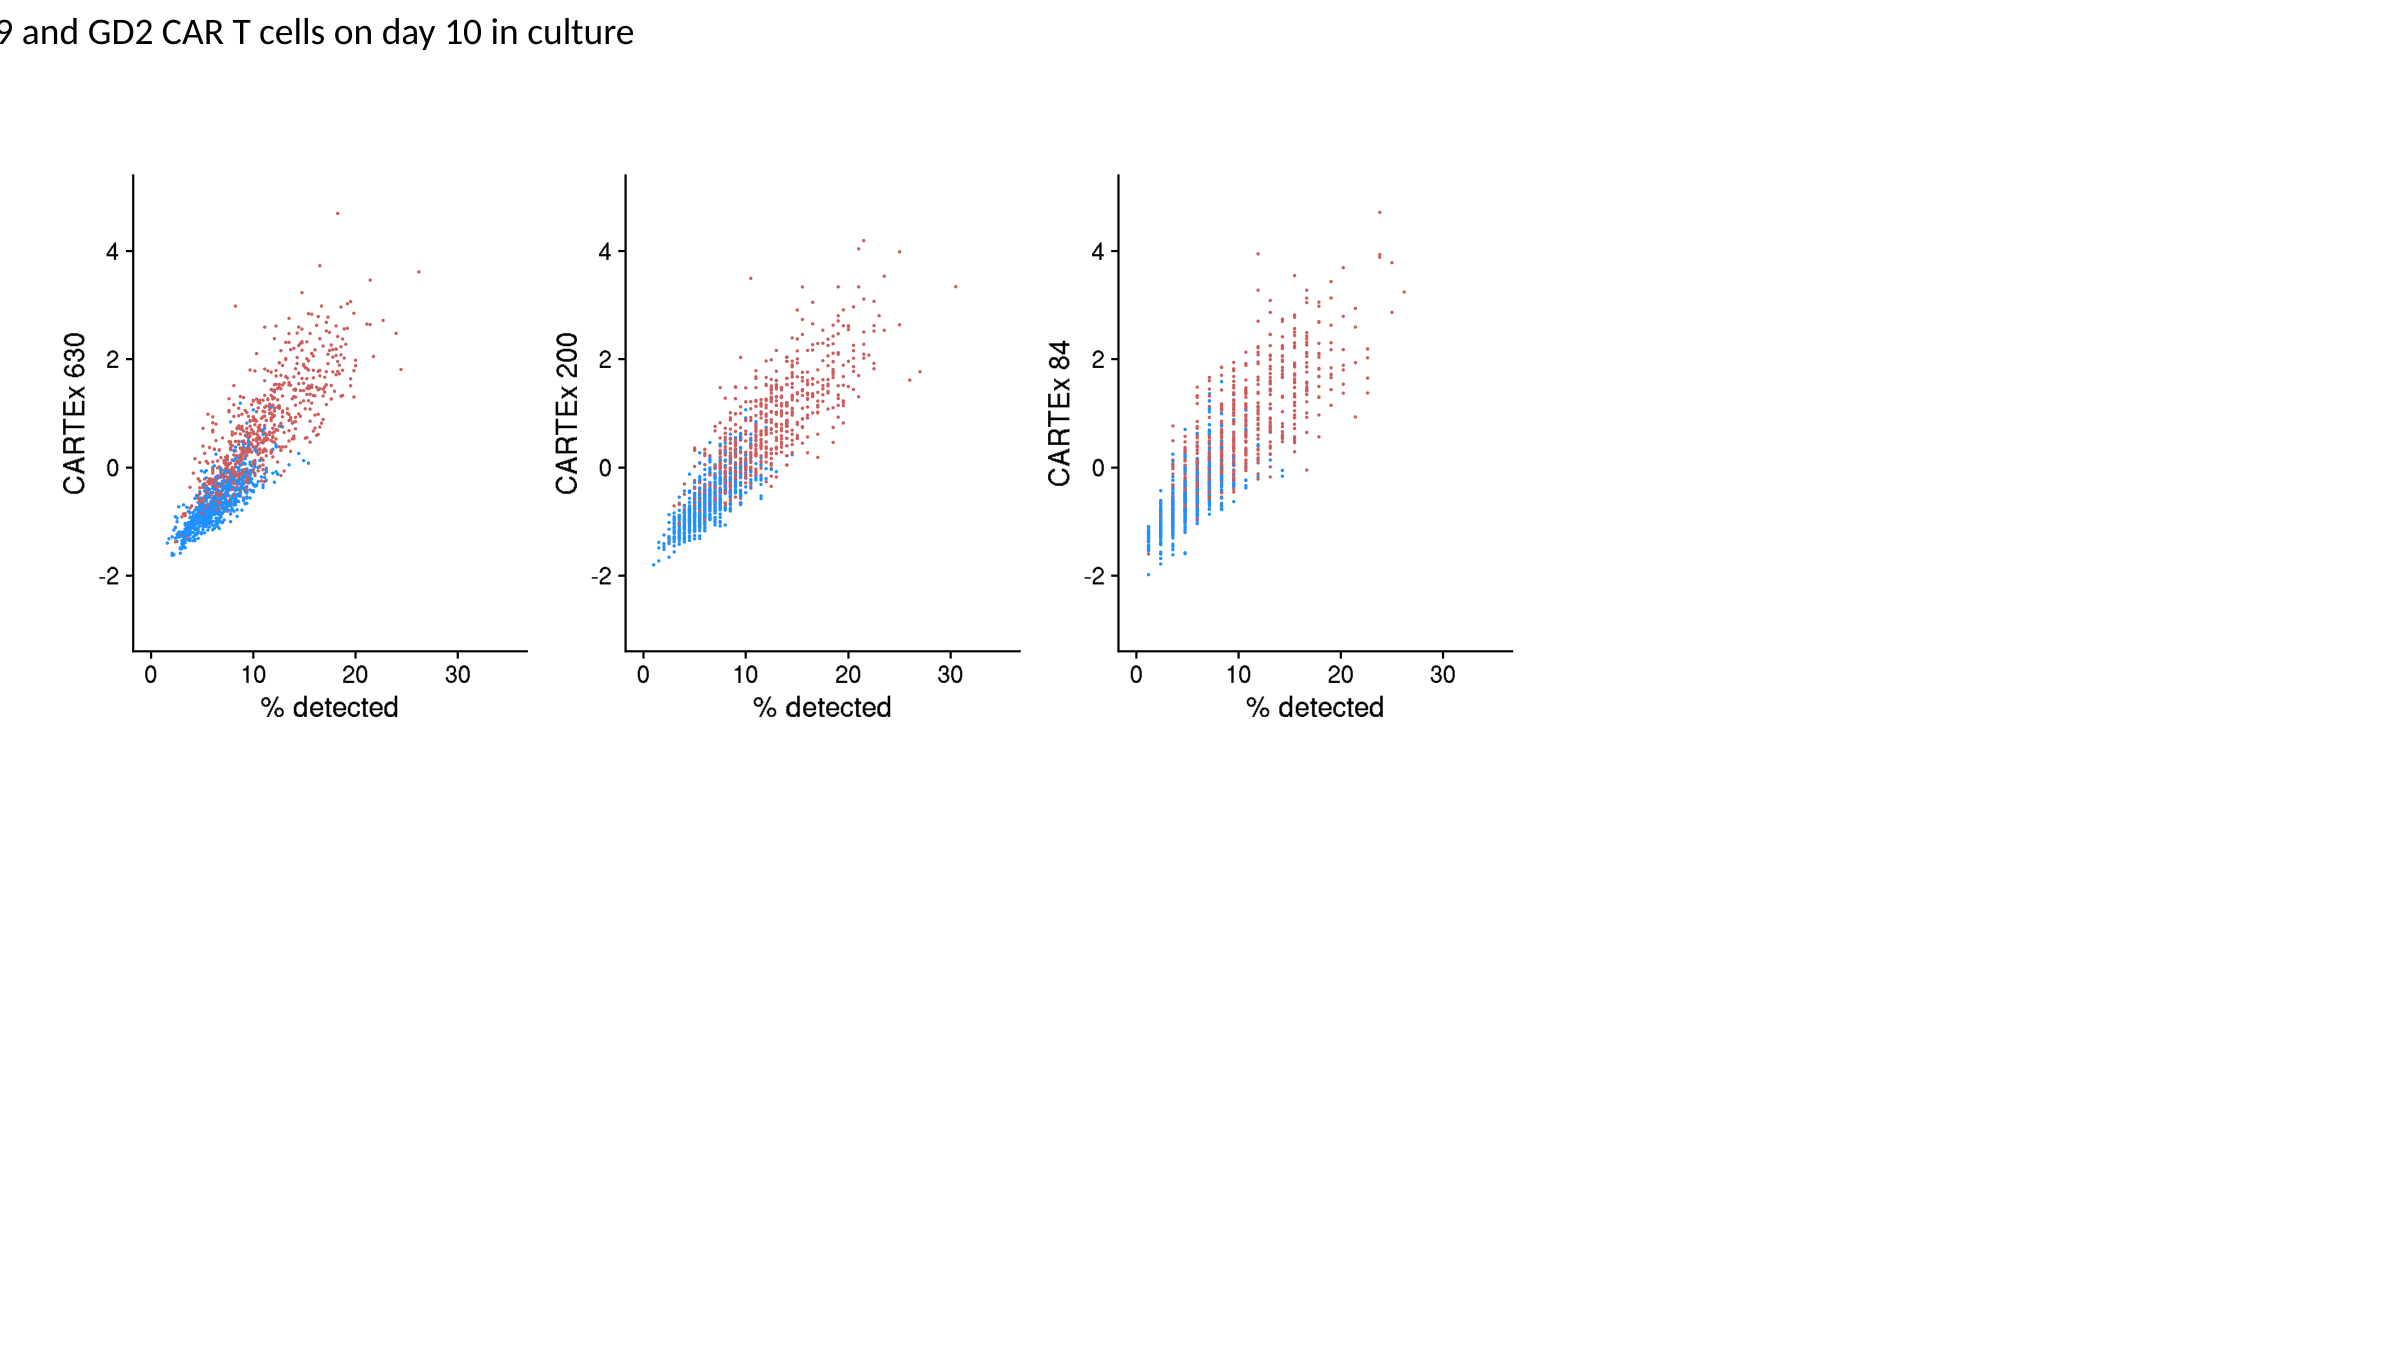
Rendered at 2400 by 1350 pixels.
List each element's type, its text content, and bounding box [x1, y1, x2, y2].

text_box GSE136874: comparison of CD19 and GD2 CAR T cells on day 10 in culture Percentage of CARTEx detected [0, 0, 651, 105]
picture [37, 149, 1538, 751]
